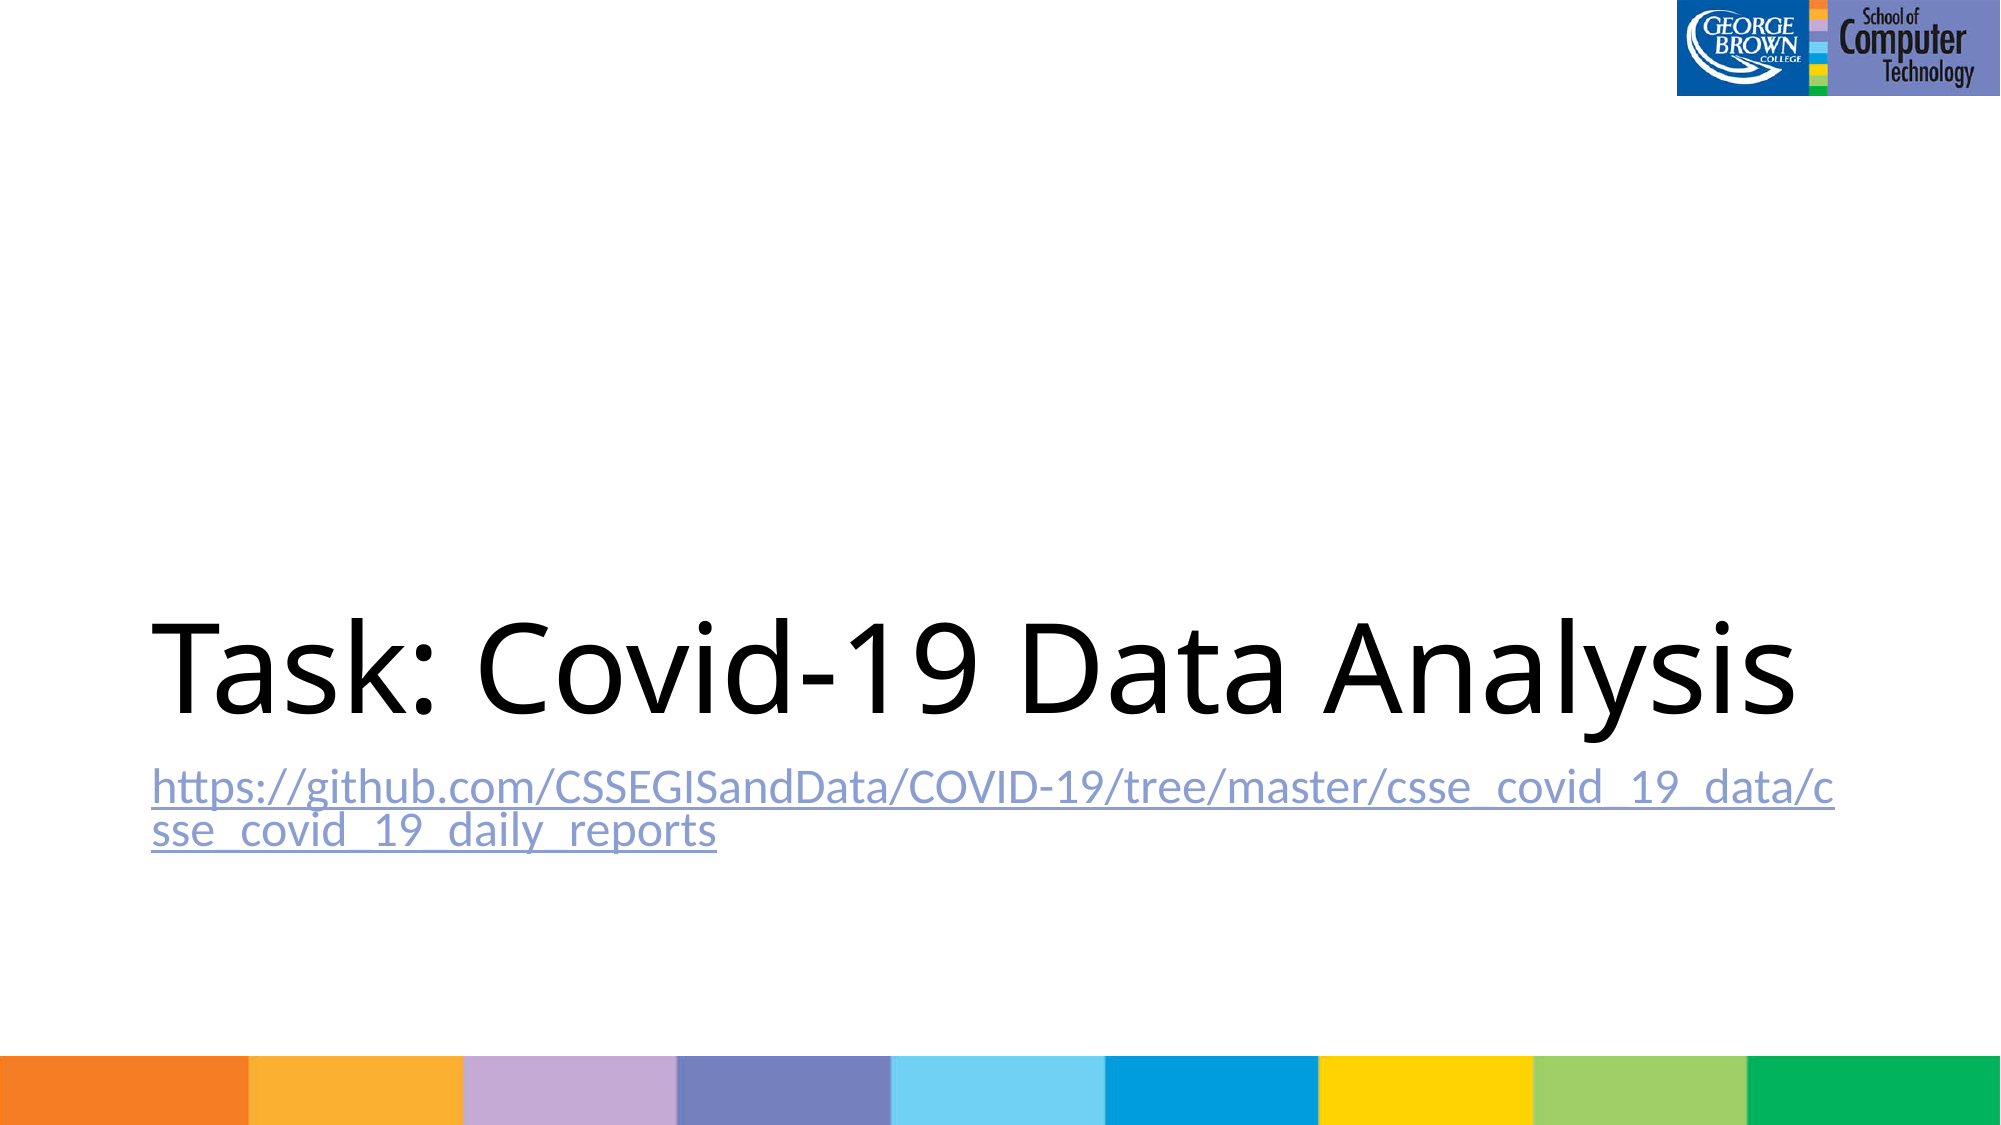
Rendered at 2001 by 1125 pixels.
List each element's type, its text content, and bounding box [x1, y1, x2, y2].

picture [0, 1056, 1105, 1125]
title Task: Covid-19 Data Analysis [136, 280, 1862, 749]
picture [1677, 0, 2000, 96]
picture [1318, 1056, 2000, 1125]
list https://github.com/CSSEGISandData/COVID-19/tree/master/csse_covid_19_data/csse_covid_19_daily_reports [136, 752, 1862, 999]
